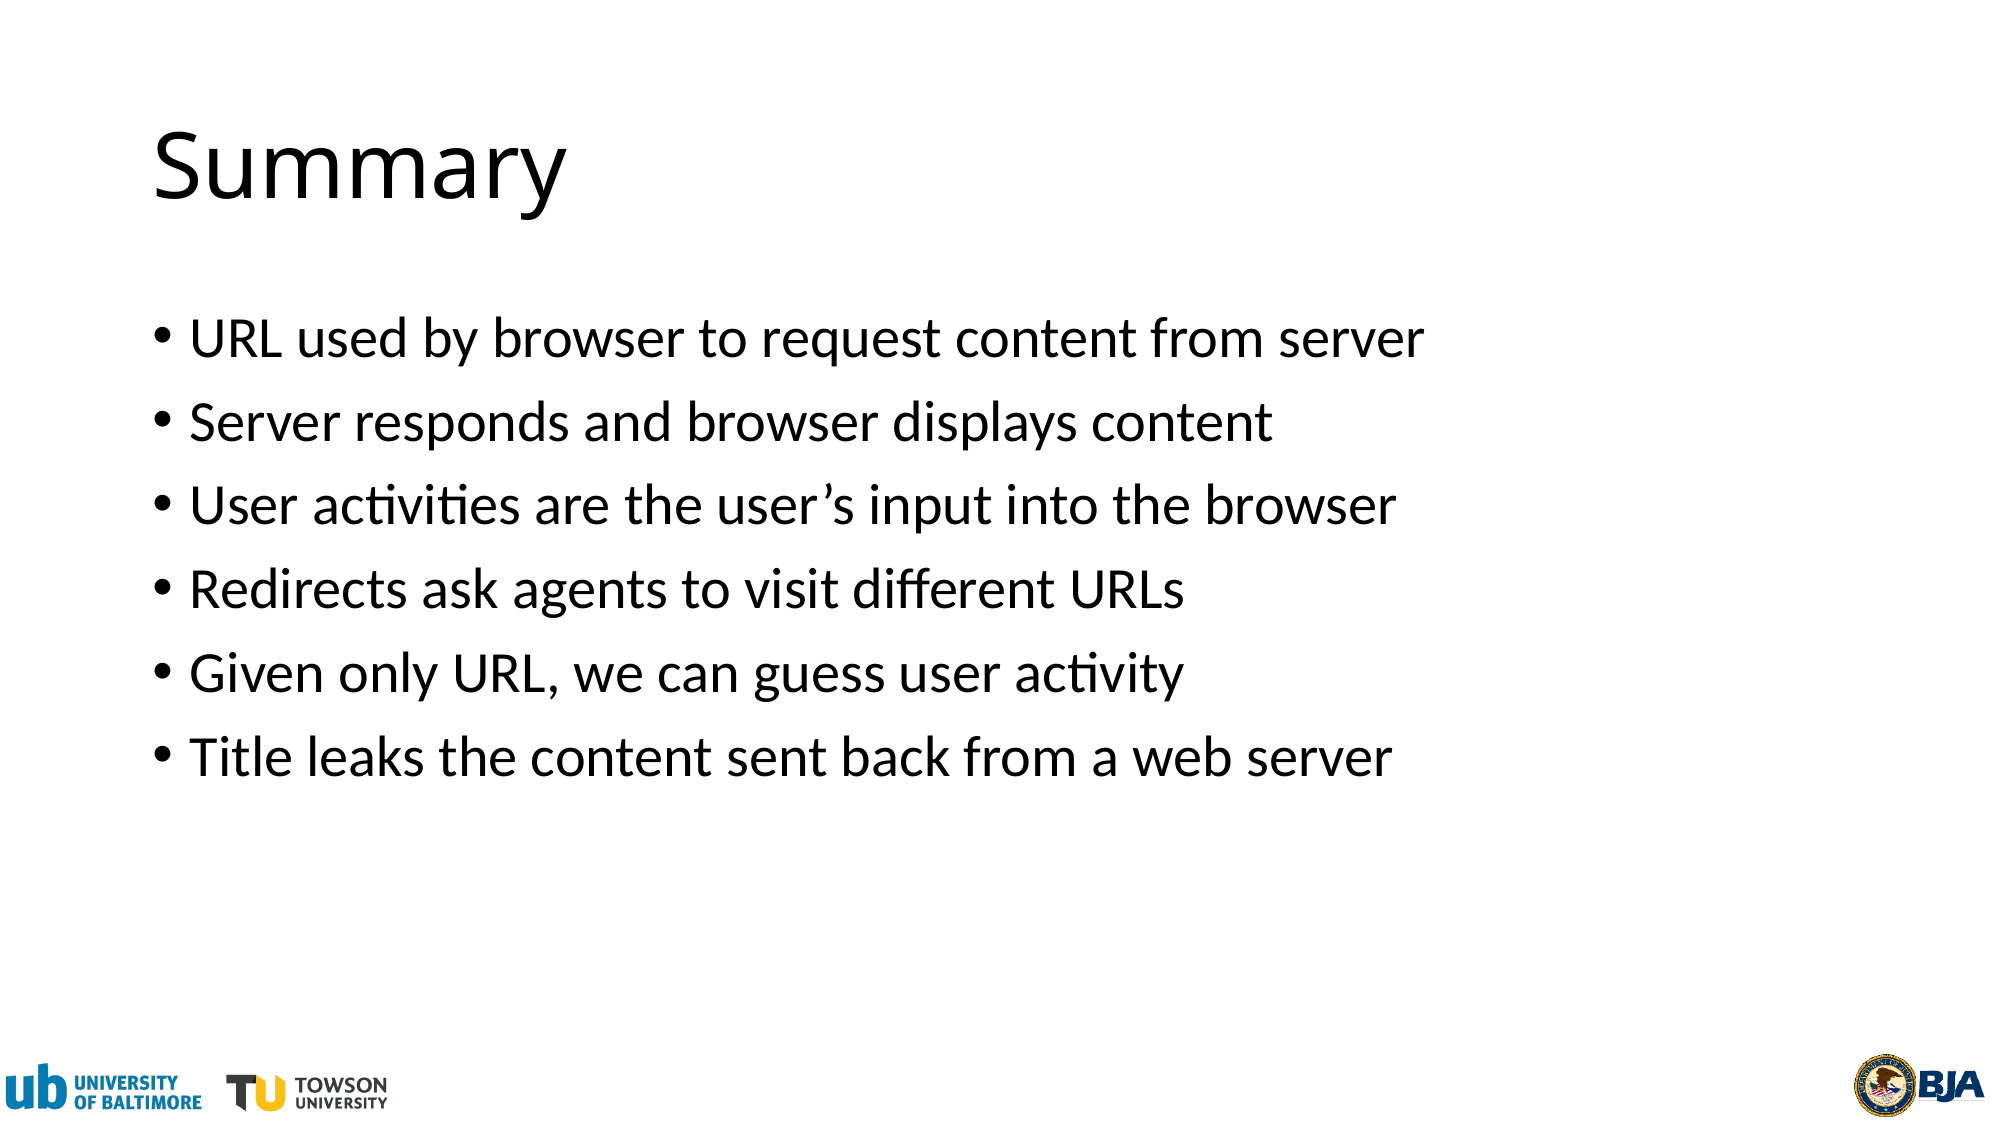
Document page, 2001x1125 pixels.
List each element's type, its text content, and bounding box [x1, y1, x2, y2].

title Summary [137, 59, 1863, 278]
list URL used by browser to request content from server Server responds and browser displays content User activities are the user’s input into the browser Redirects ask agents to visit different URLs Given only URL, we can guess user activity Title leaks the content sent back from a web server [137, 299, 1863, 1014]
picture [1854, 1054, 1986, 1117]
picture [0, 1031, 407, 1125]
